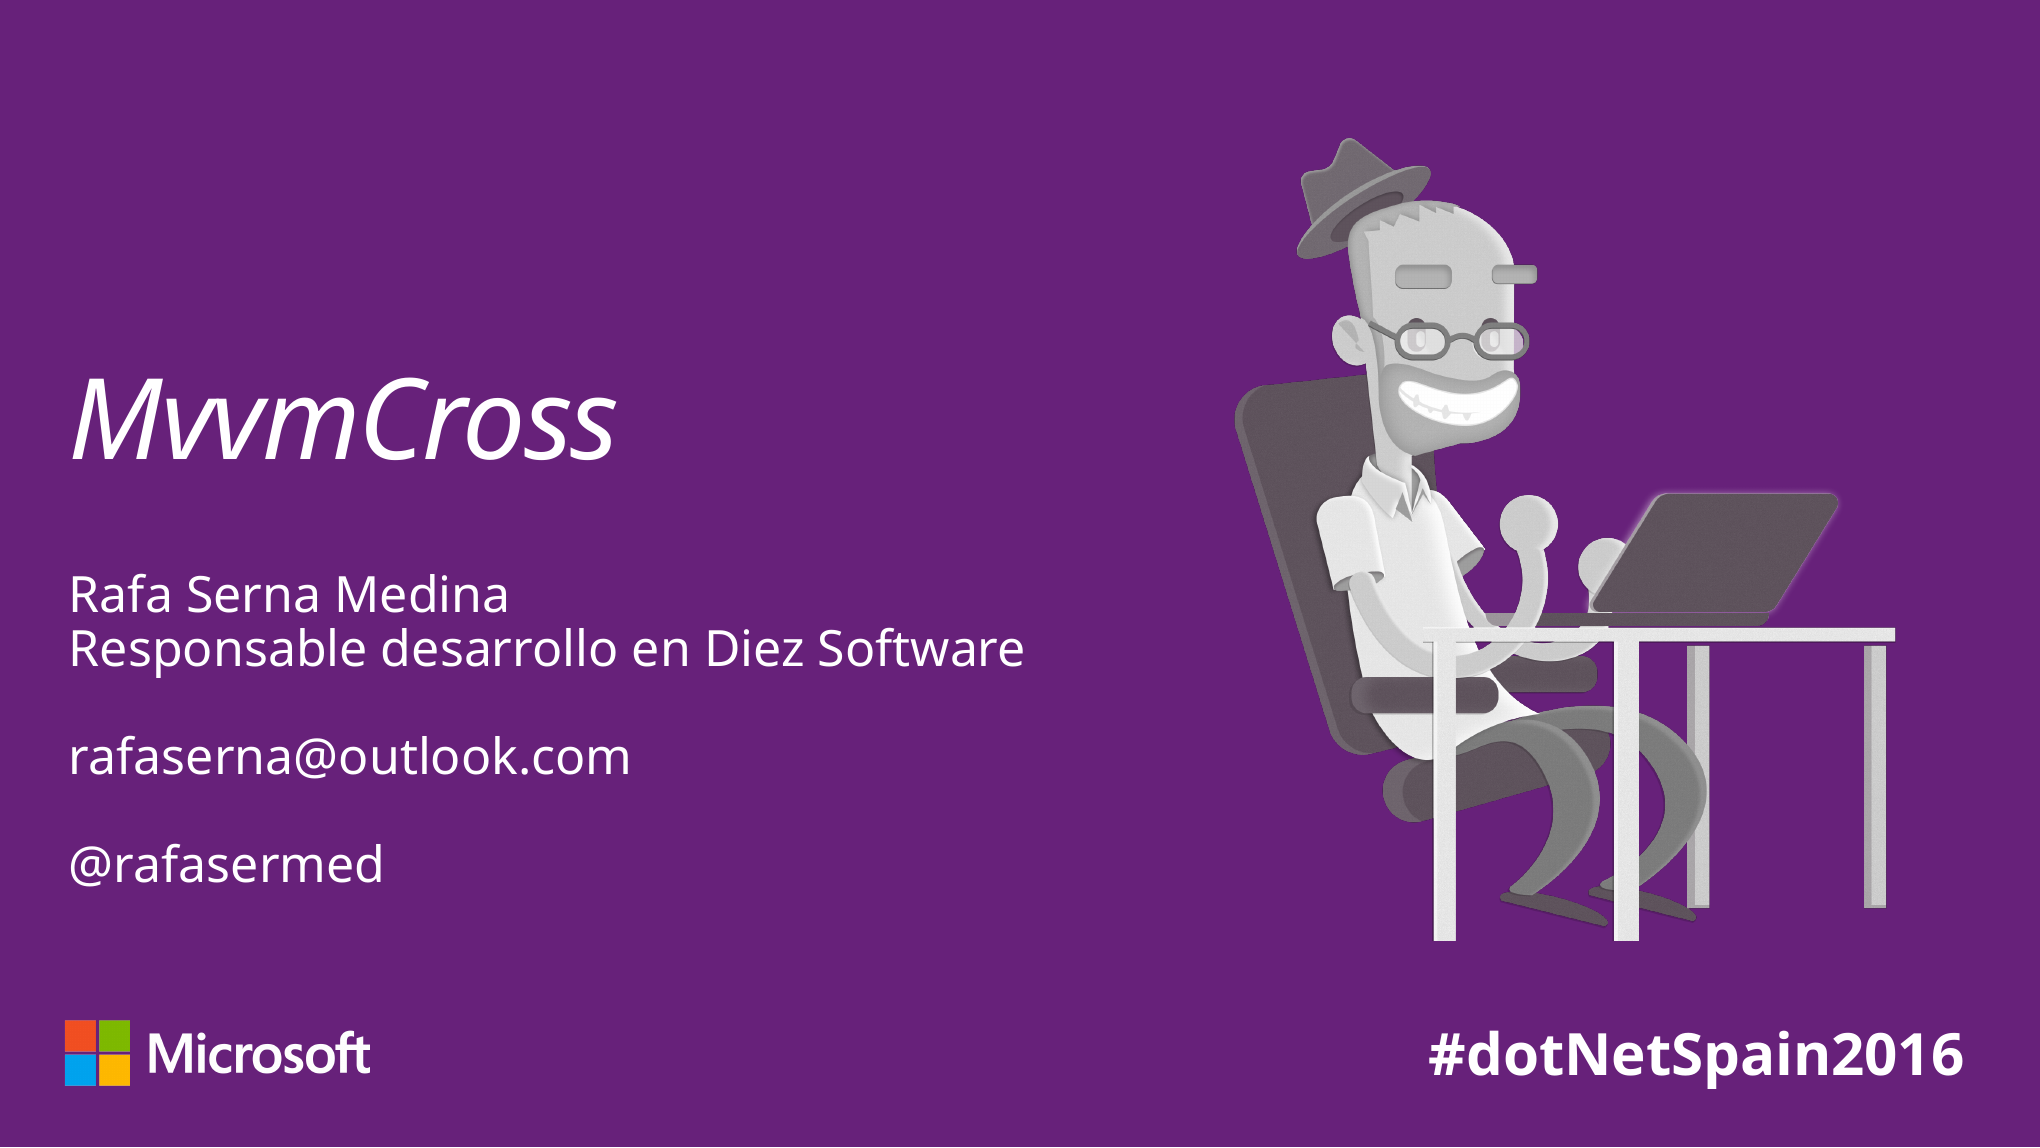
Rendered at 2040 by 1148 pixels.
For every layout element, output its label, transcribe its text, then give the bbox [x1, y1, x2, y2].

list Rafa Serna Medina Responsable desarrollo en Diez Software rafaserna@outlook.com @rafasermed [45, 649, 1195, 912]
title MvvmCross [45, 347, 1195, 649]
picture [0, 955, 435, 1148]
picture [1182, 111, 1946, 977]
